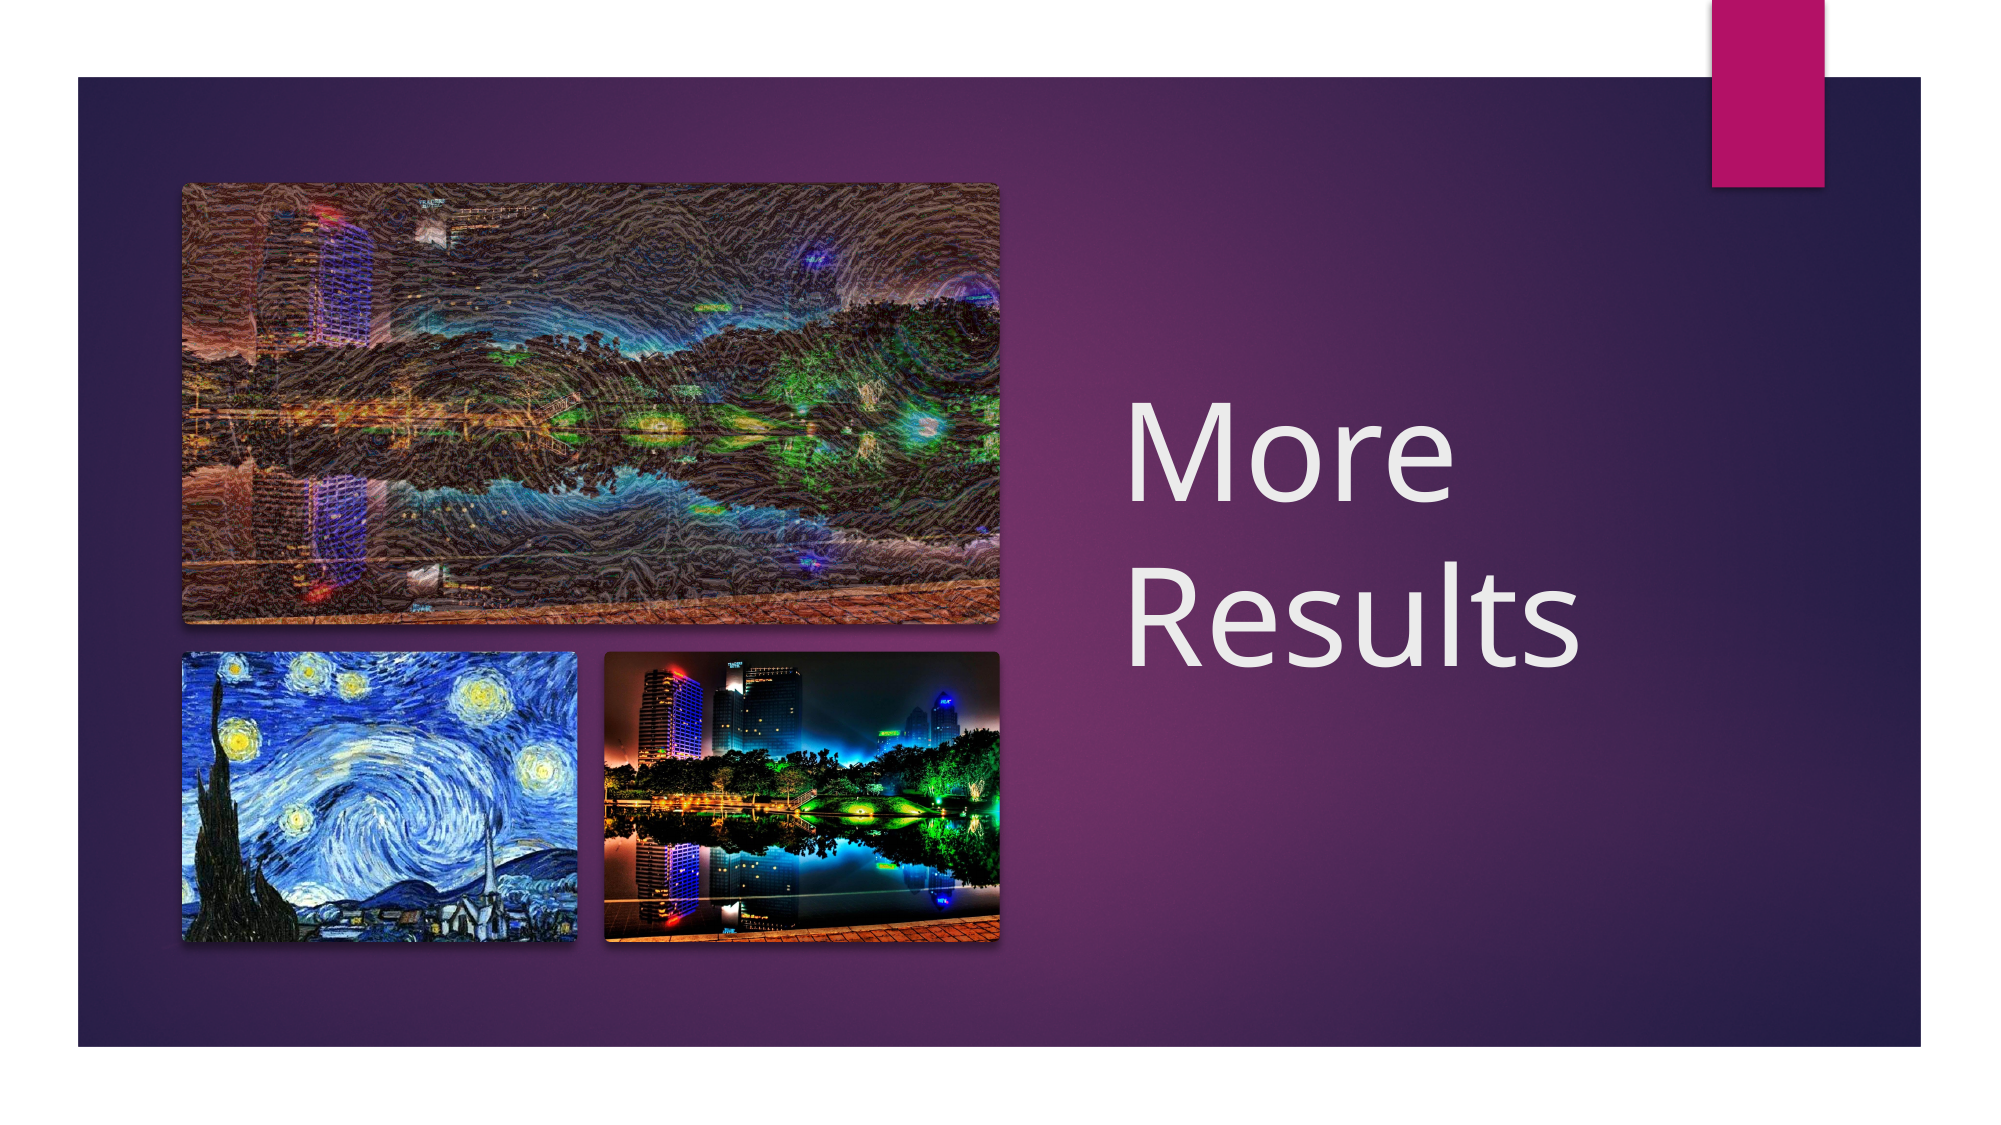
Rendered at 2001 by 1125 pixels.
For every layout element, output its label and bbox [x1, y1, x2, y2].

picture [181, 651, 578, 943]
picture [604, 651, 1000, 943]
text_box [0, 0, 2000, 1125]
picture [181, 182, 1000, 625]
